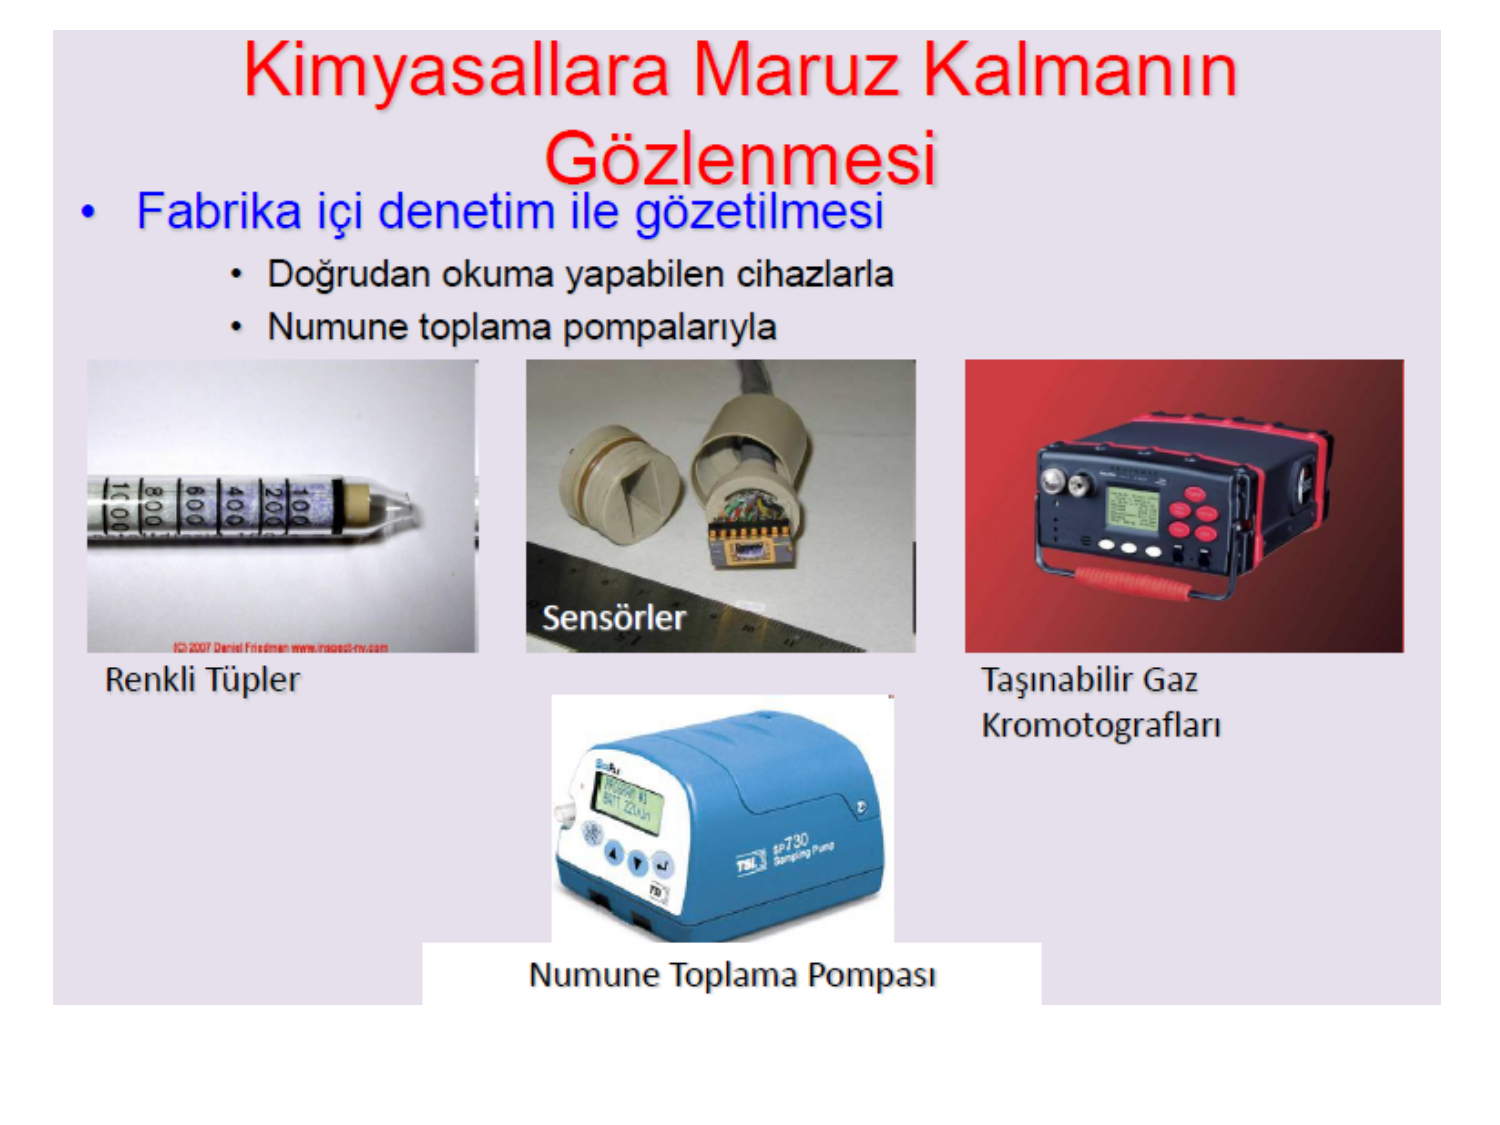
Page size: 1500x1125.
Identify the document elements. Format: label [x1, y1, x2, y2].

list [52, 30, 1441, 1006]
